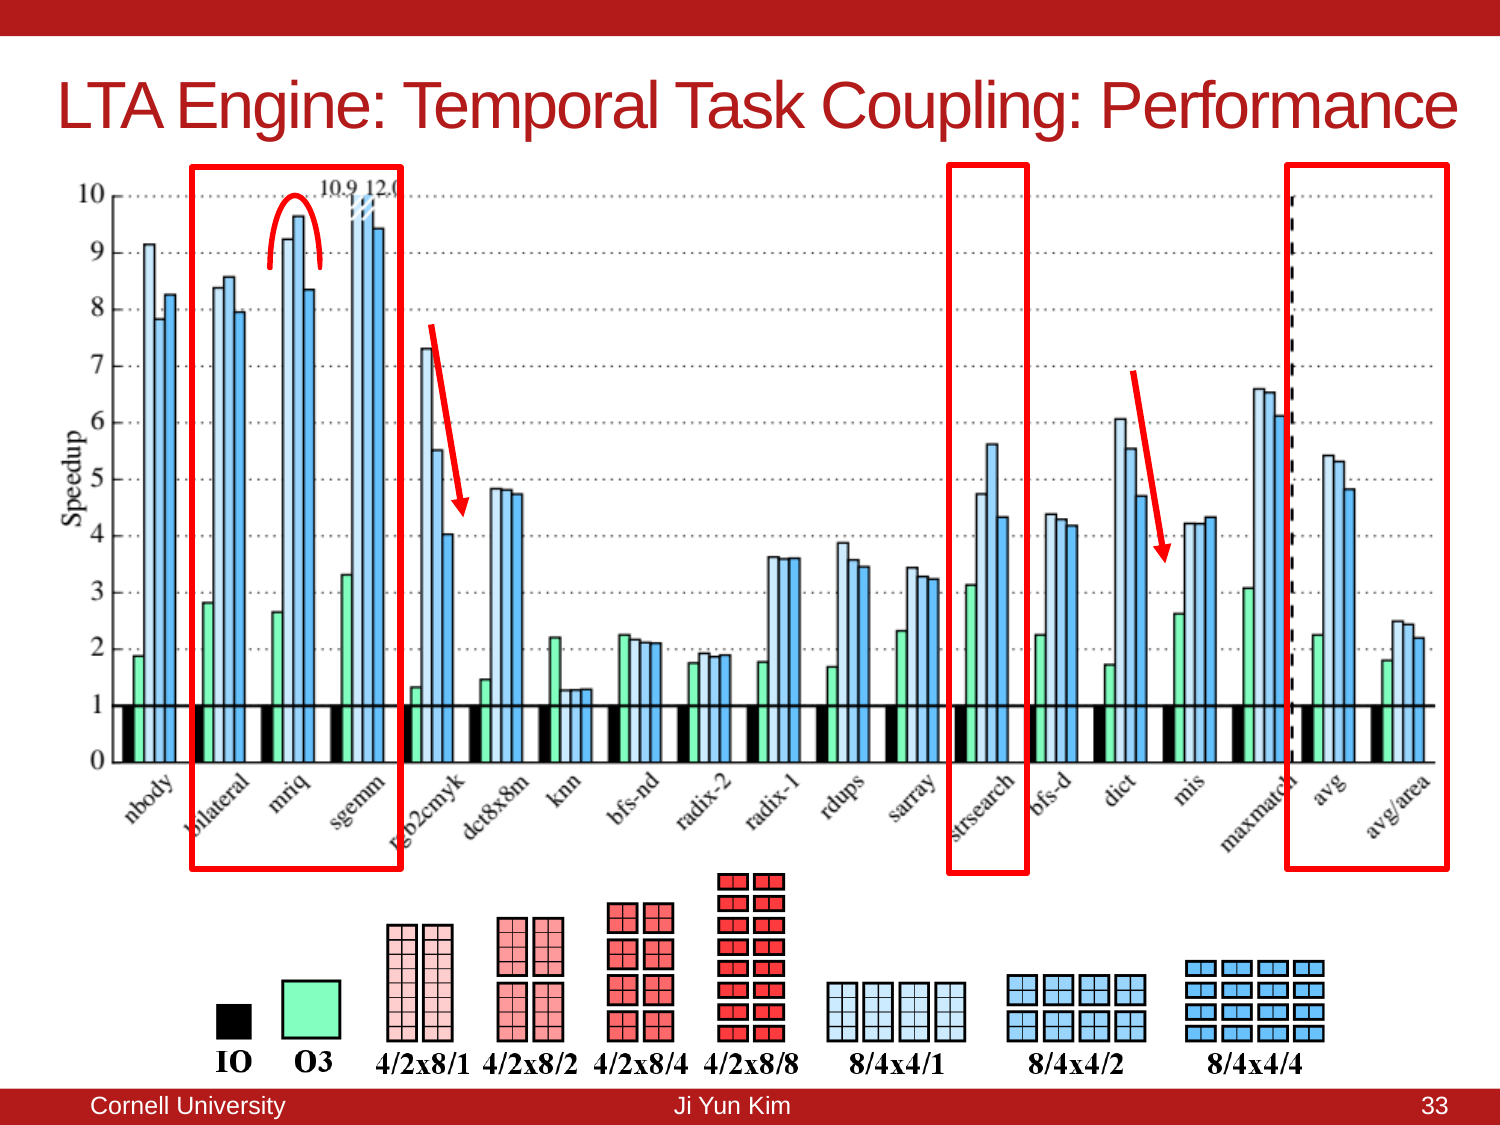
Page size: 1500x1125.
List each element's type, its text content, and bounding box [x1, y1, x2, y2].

picture [47, 165, 1448, 870]
picture [216, 872, 1325, 1075]
title LTA Engine: Temporal Task Coupling: Performance [41, 37, 1500, 166]
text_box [430, 324, 464, 518]
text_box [1132, 370, 1166, 564]
slide_number 33 [1114, 1074, 1464, 1125]
